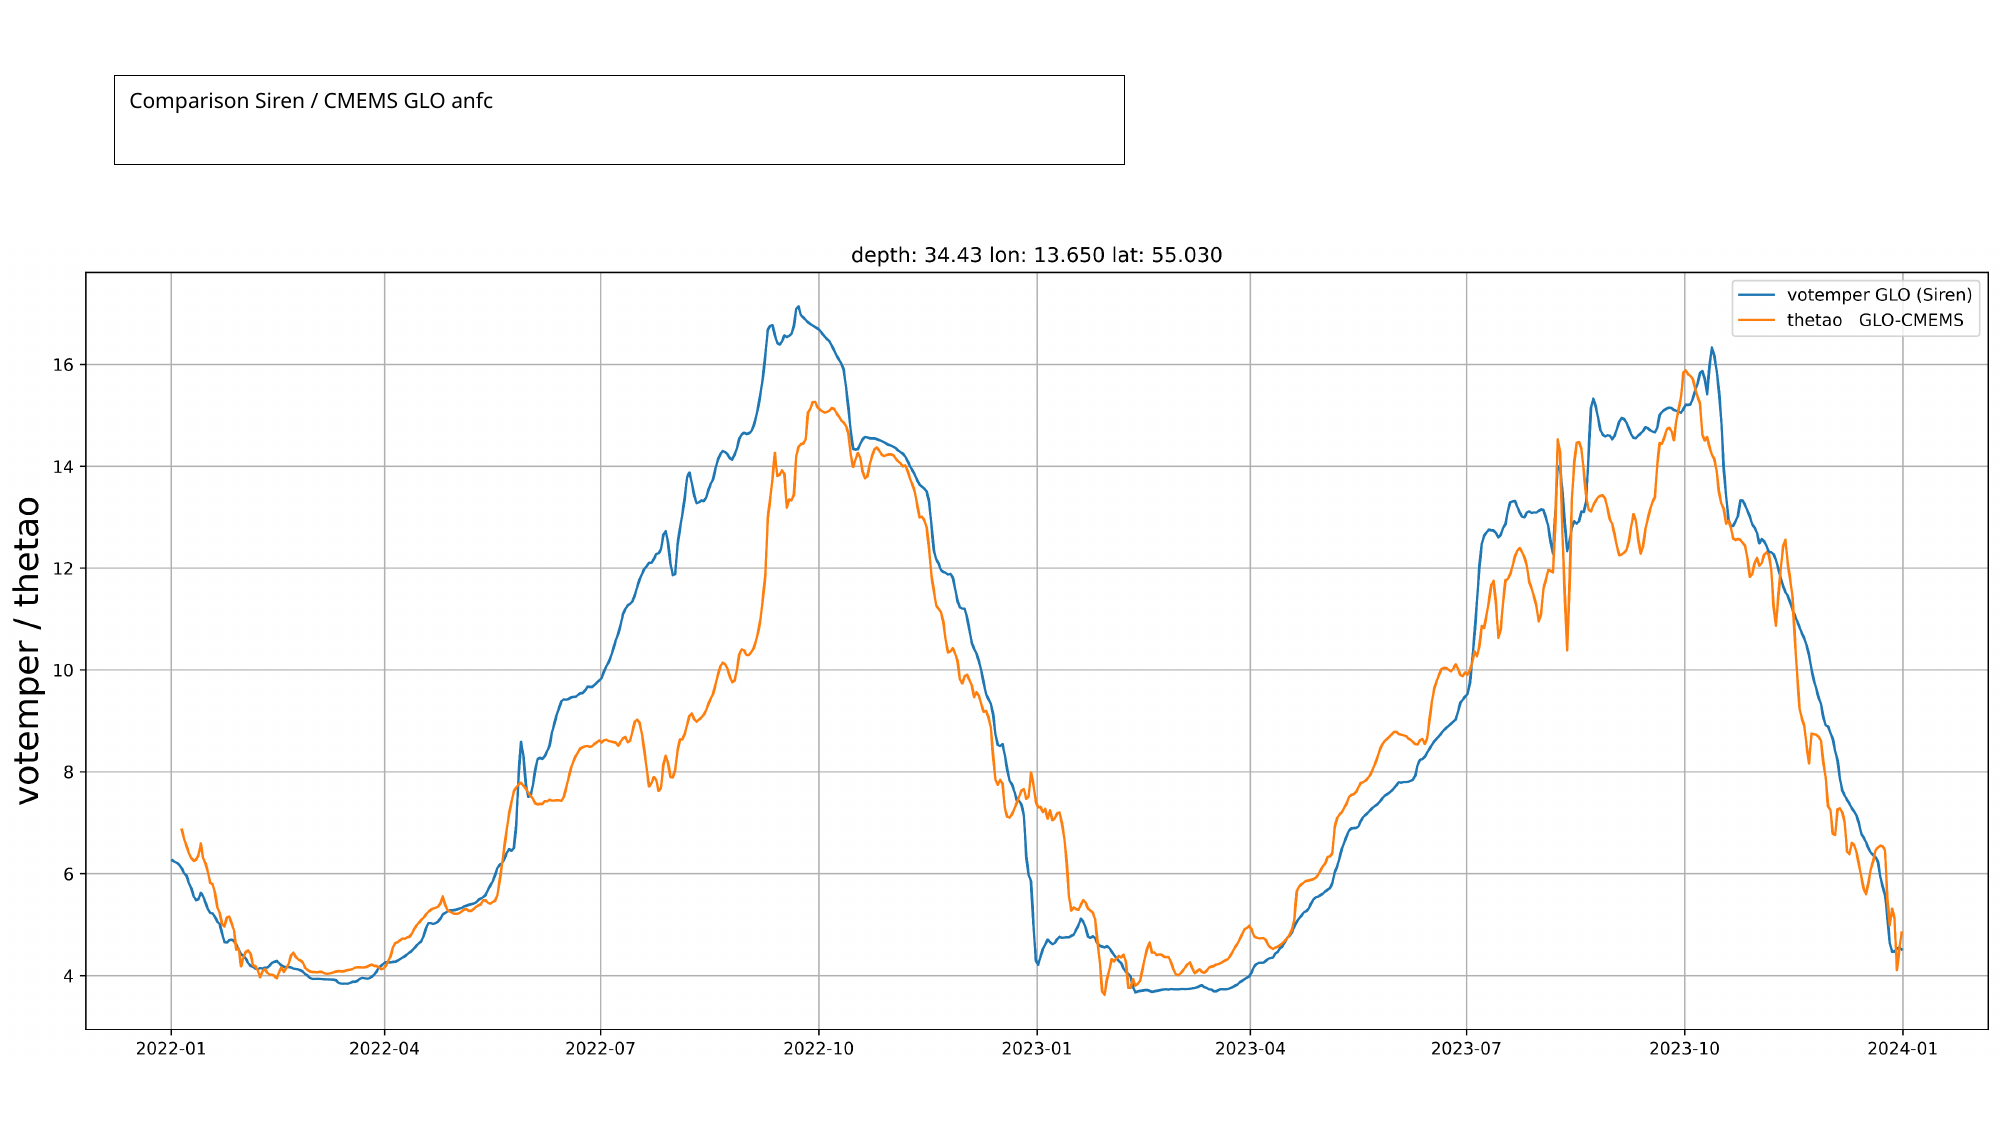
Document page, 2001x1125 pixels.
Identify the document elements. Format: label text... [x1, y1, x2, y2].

picture [0, 233, 2000, 1070]
list Comparison Siren / CMEMS GLO anfc [114, 75, 1125, 165]
